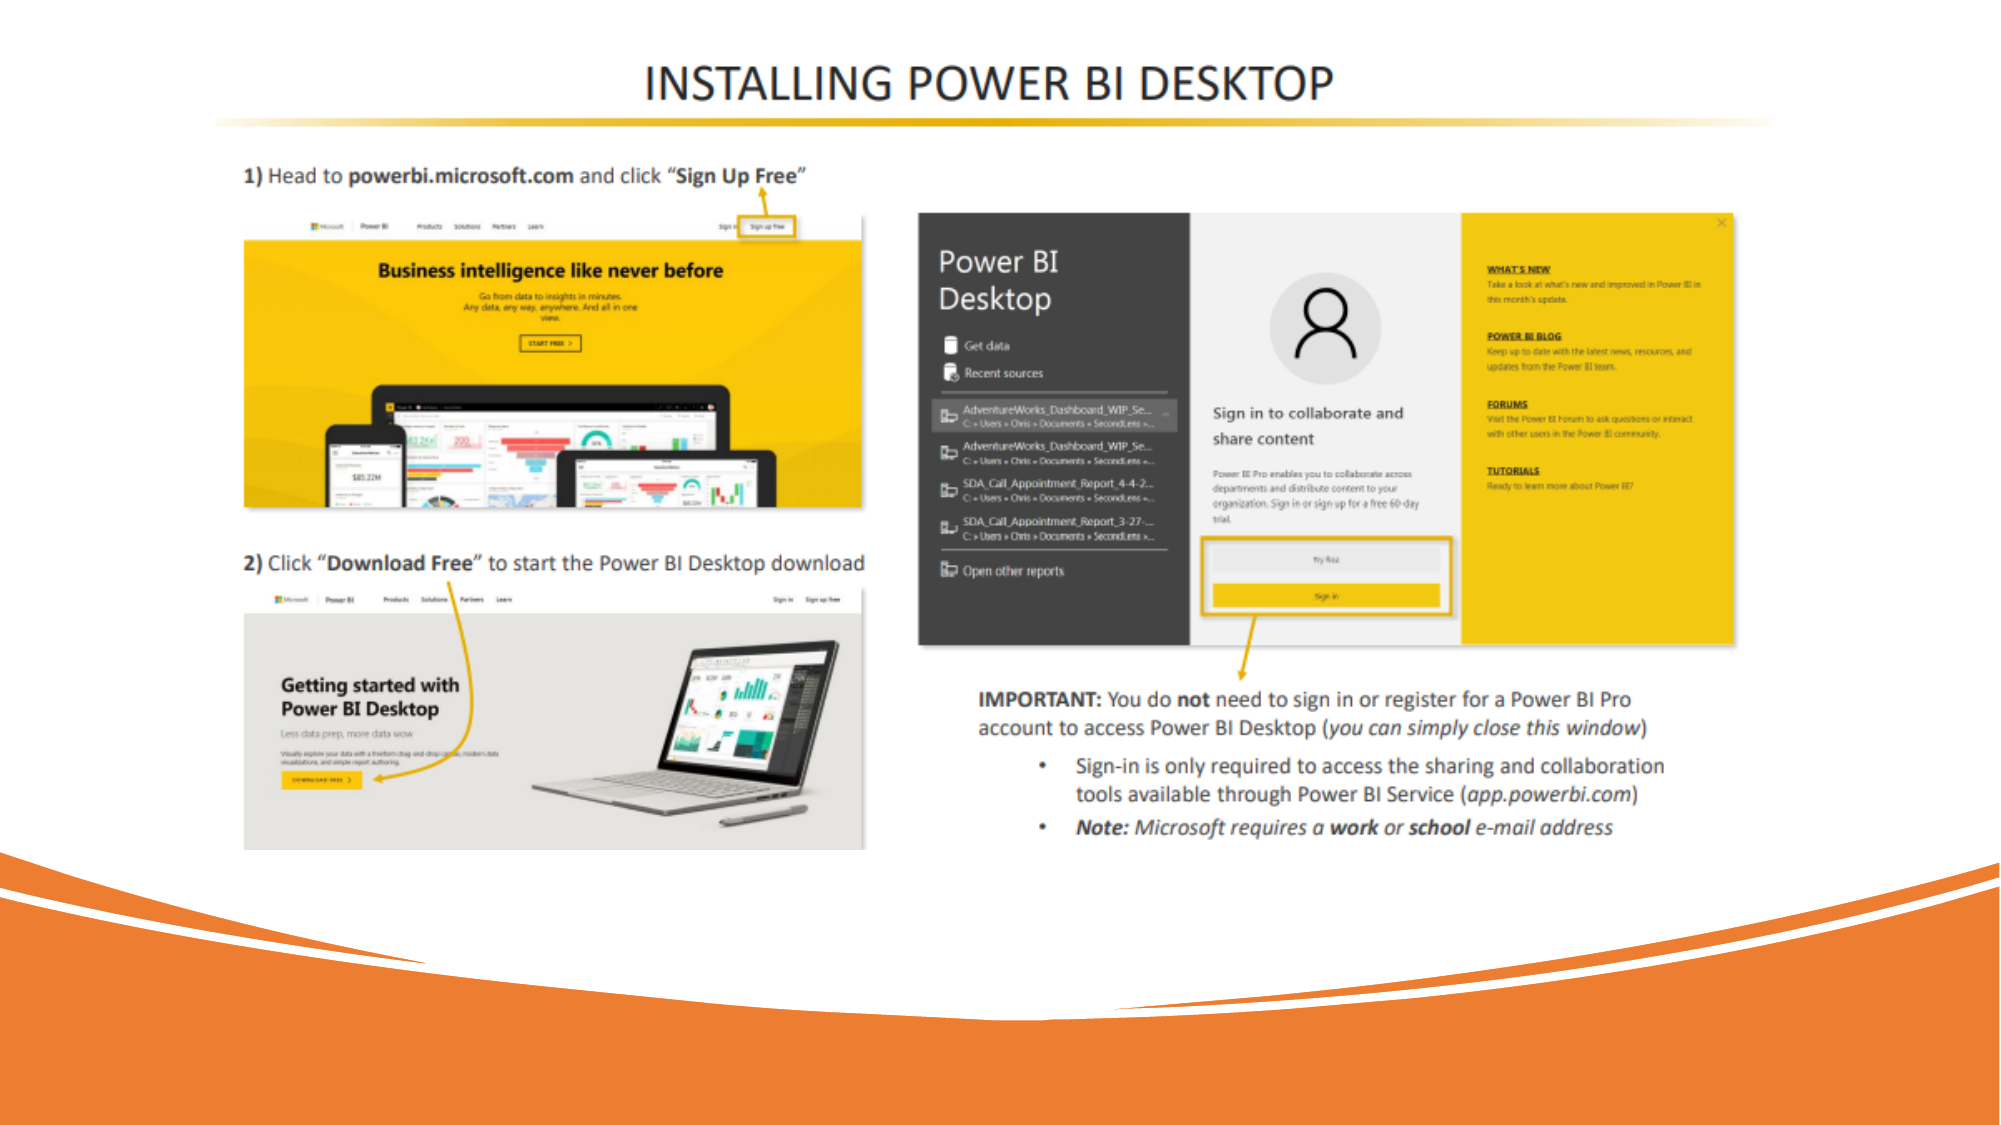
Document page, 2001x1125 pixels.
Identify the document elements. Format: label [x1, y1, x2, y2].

text_box [0, 888, 2000, 1125]
text_box [1198, 864, 2000, 1004]
text_box [0, 854, 374, 955]
picture [216, 37, 1772, 850]
text_box [0, 0, 2000, 1022]
